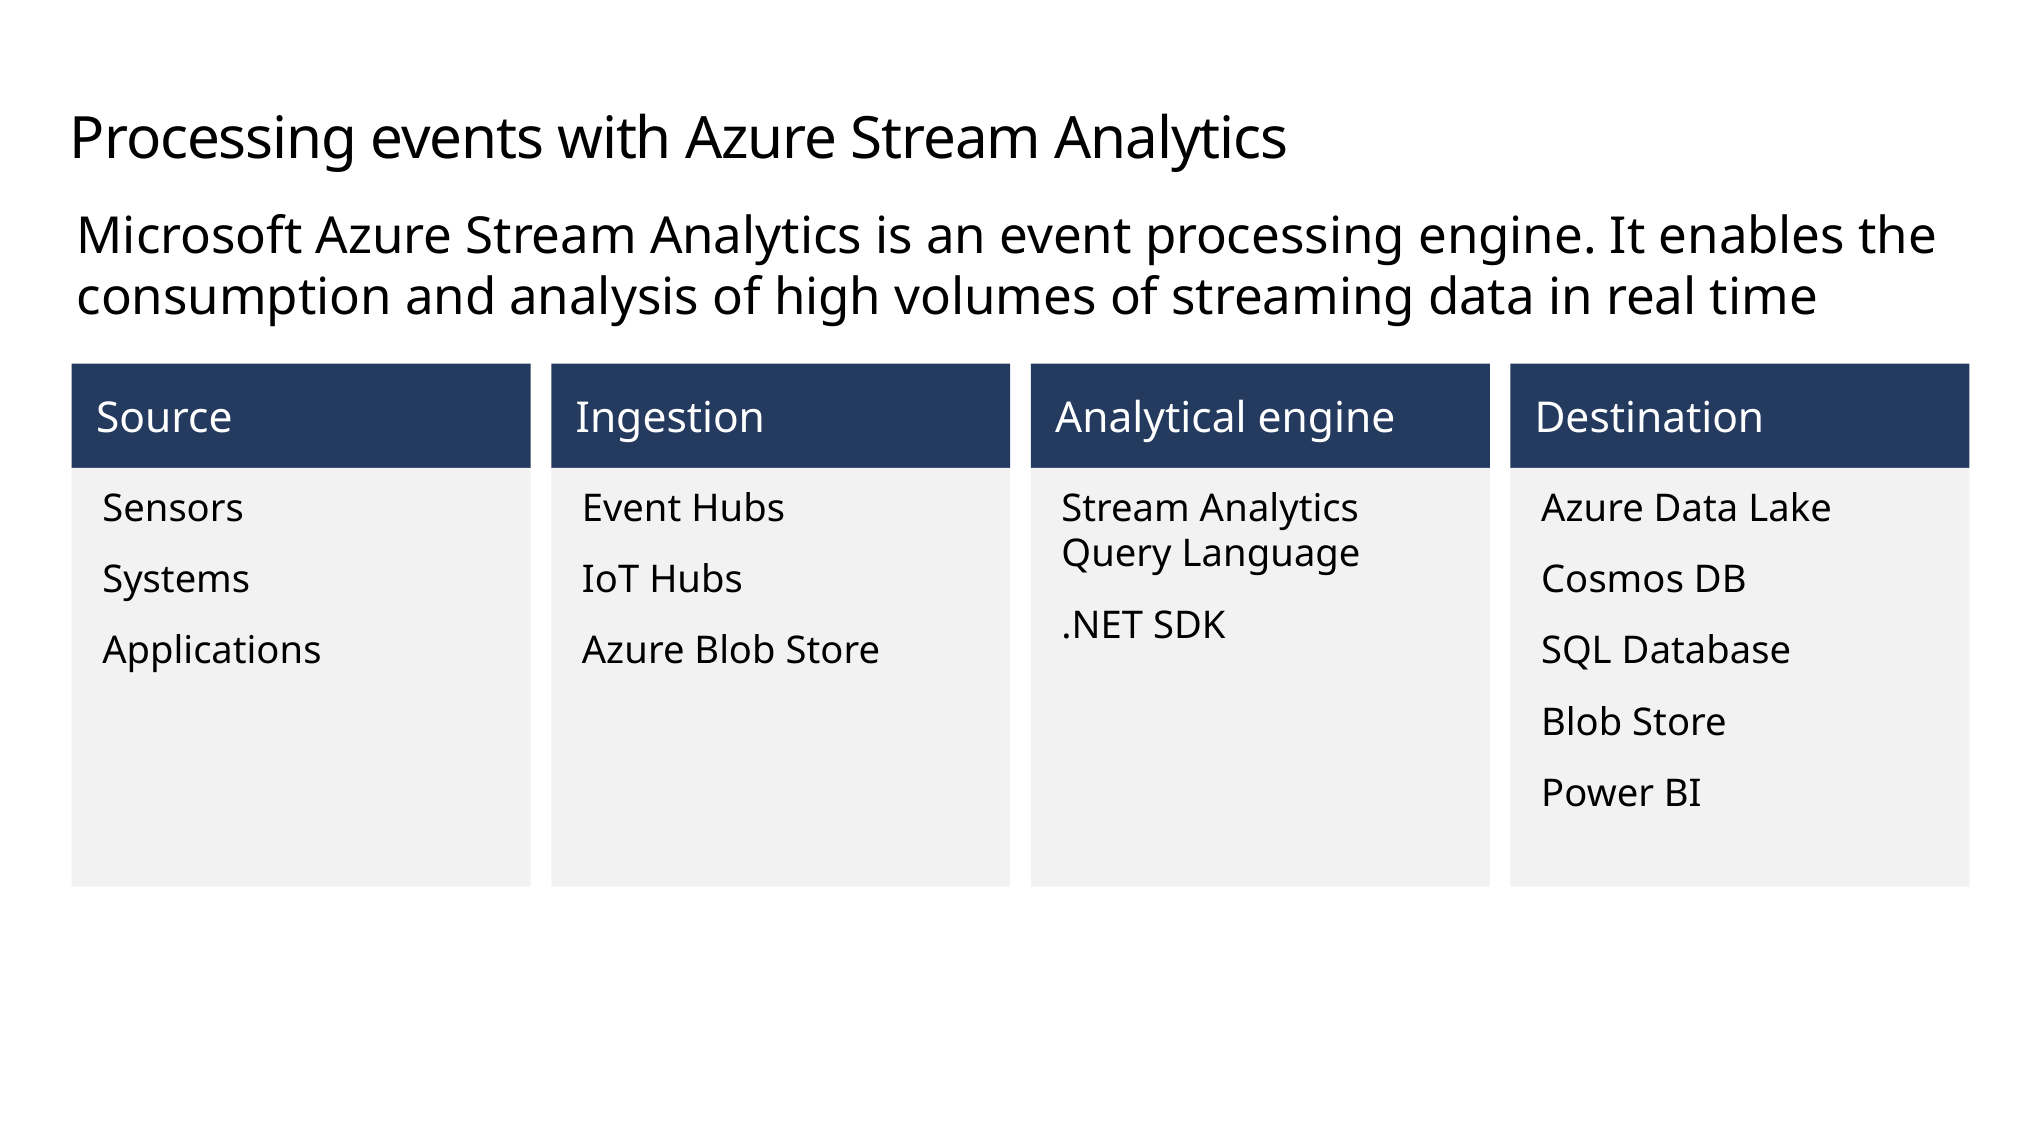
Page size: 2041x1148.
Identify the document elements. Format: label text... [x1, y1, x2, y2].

text_box Source [71, 363, 531, 467]
text_box Destination [1510, 363, 1970, 467]
text_box Sensors Systems Applications [71, 467, 531, 887]
text_box Microsoft Azure Stream Analytics is an event processing engine. It enables the consumption and analysis of high volumes of streaming data in real time [76, 202, 1977, 325]
title Processing events with Azure Stream Analytics [70, 103, 1969, 172]
text_box Event Hubs IoT Hubs Azure Blob Store [551, 467, 1011, 887]
text_box Ingestion [551, 363, 1011, 467]
text_box Azure Data Lake Cosmos DB SQL Database Blob Store Power BI [1510, 467, 1970, 887]
text_box Analytical engine [1030, 363, 1490, 467]
text_box Stream Analytics Query Language .NET SDK [1030, 467, 1490, 887]
